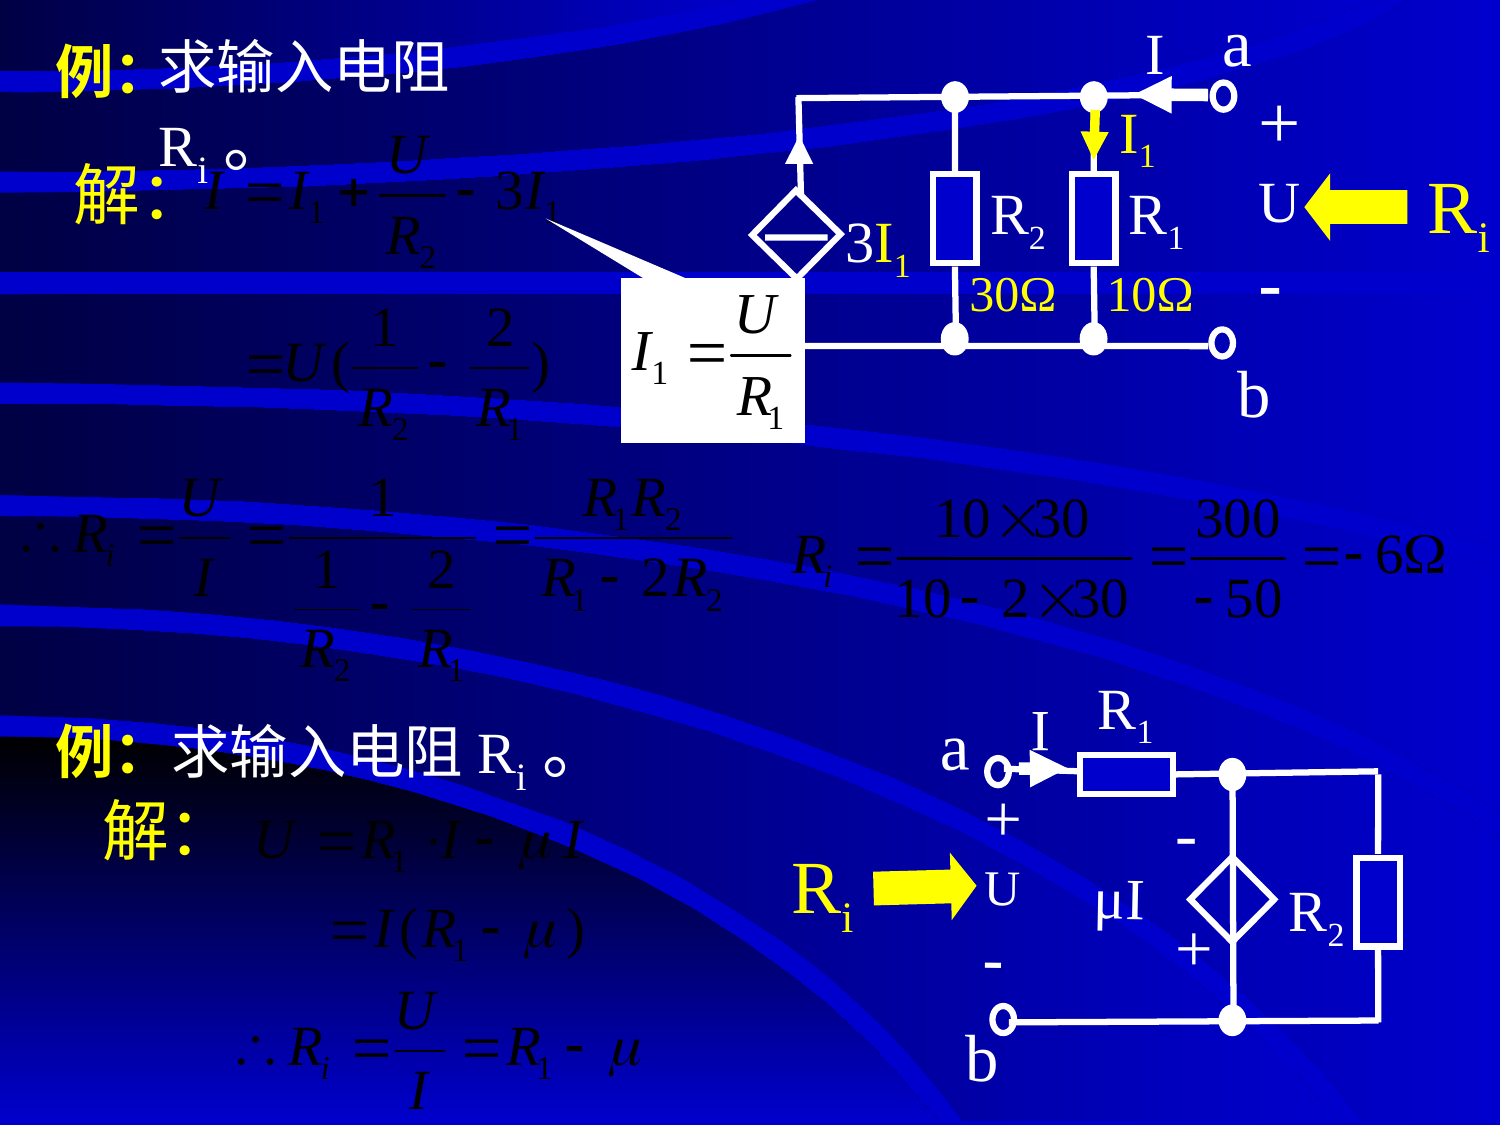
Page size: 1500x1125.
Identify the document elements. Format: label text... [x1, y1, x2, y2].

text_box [1357, 151, 1500, 257]
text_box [908, 663, 1401, 1103]
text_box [318, 890, 594, 972]
text_box 解： [87, 781, 366, 877]
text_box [780, 482, 1459, 631]
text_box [776, 831, 903, 937]
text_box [231, 974, 655, 1123]
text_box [16, 462, 743, 695]
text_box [234, 291, 563, 454]
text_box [764, 0, 1352, 440]
text_box 求输入电阻Ri。 [143, 22, 604, 199]
text_box 例：求输入电阻Ri。 [40, 699, 758, 806]
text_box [249, 801, 597, 883]
title 例： [40, 0, 366, 165]
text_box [620, 278, 805, 443]
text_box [193, 119, 569, 282]
text_box 解： [59, 145, 188, 241]
